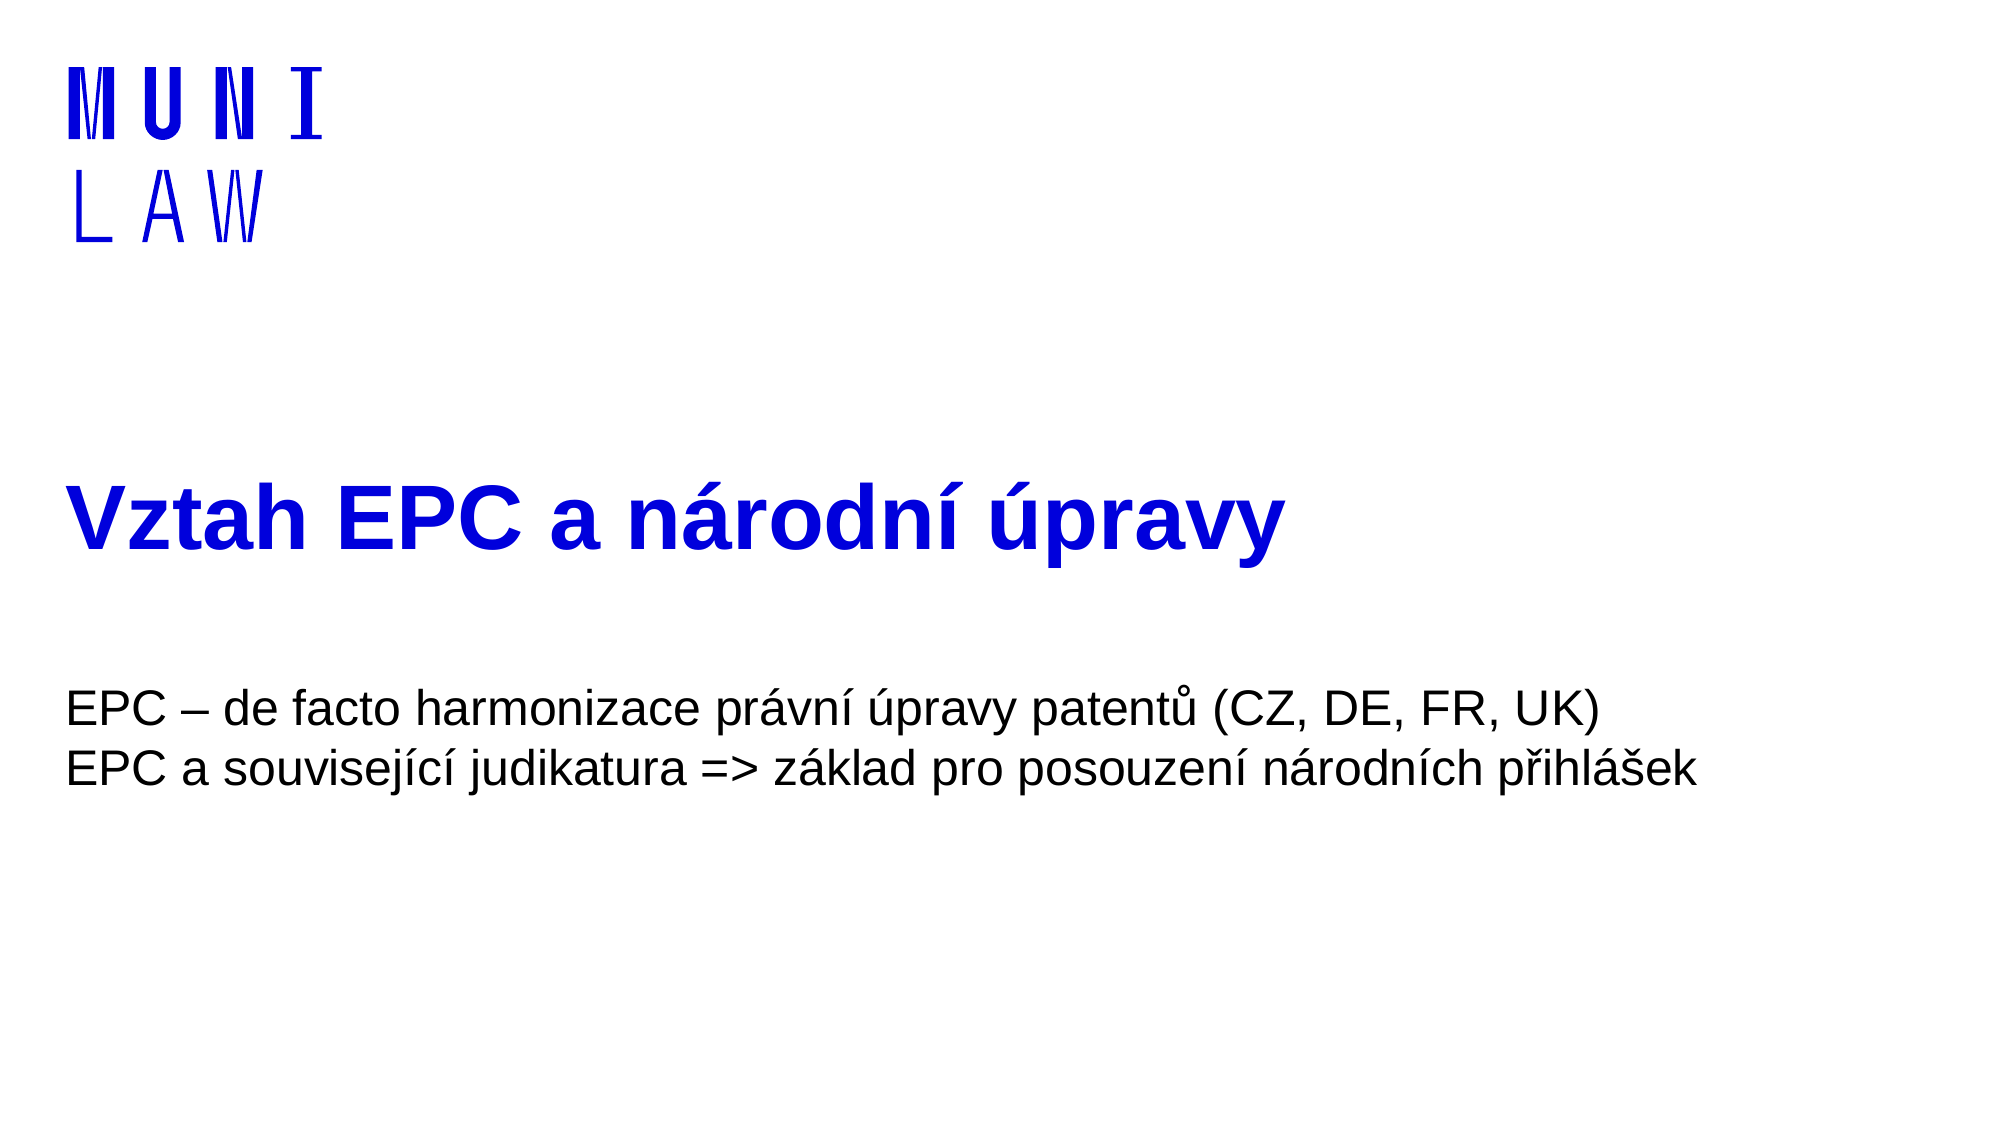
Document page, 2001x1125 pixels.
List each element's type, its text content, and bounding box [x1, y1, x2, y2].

subtitle EPC – de facto harmonizace právní úpravy patentů (CZ, DE, FR, UK) EPC a související judikatura => základ pro posouzení národních přihlášek [65, 675, 1930, 790]
title Vztah EPC a národní úpravy [65, 475, 1930, 668]
